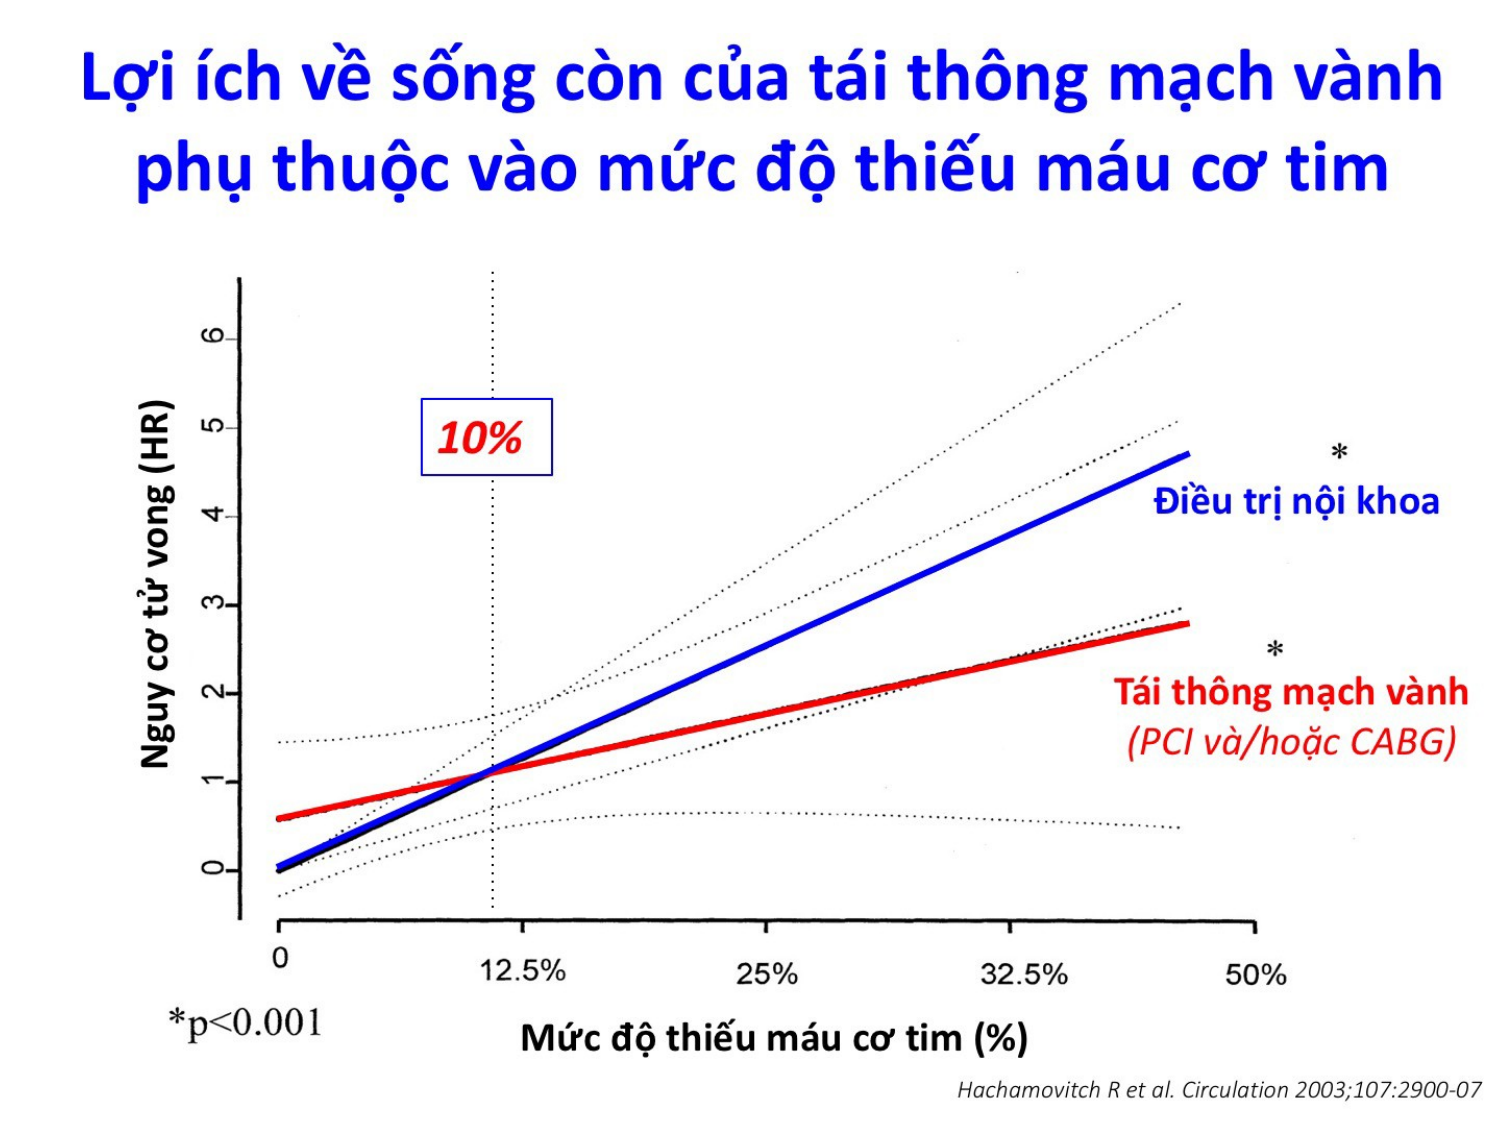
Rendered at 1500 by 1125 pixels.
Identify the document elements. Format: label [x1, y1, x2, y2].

text_box [83, 33, 1484, 1109]
